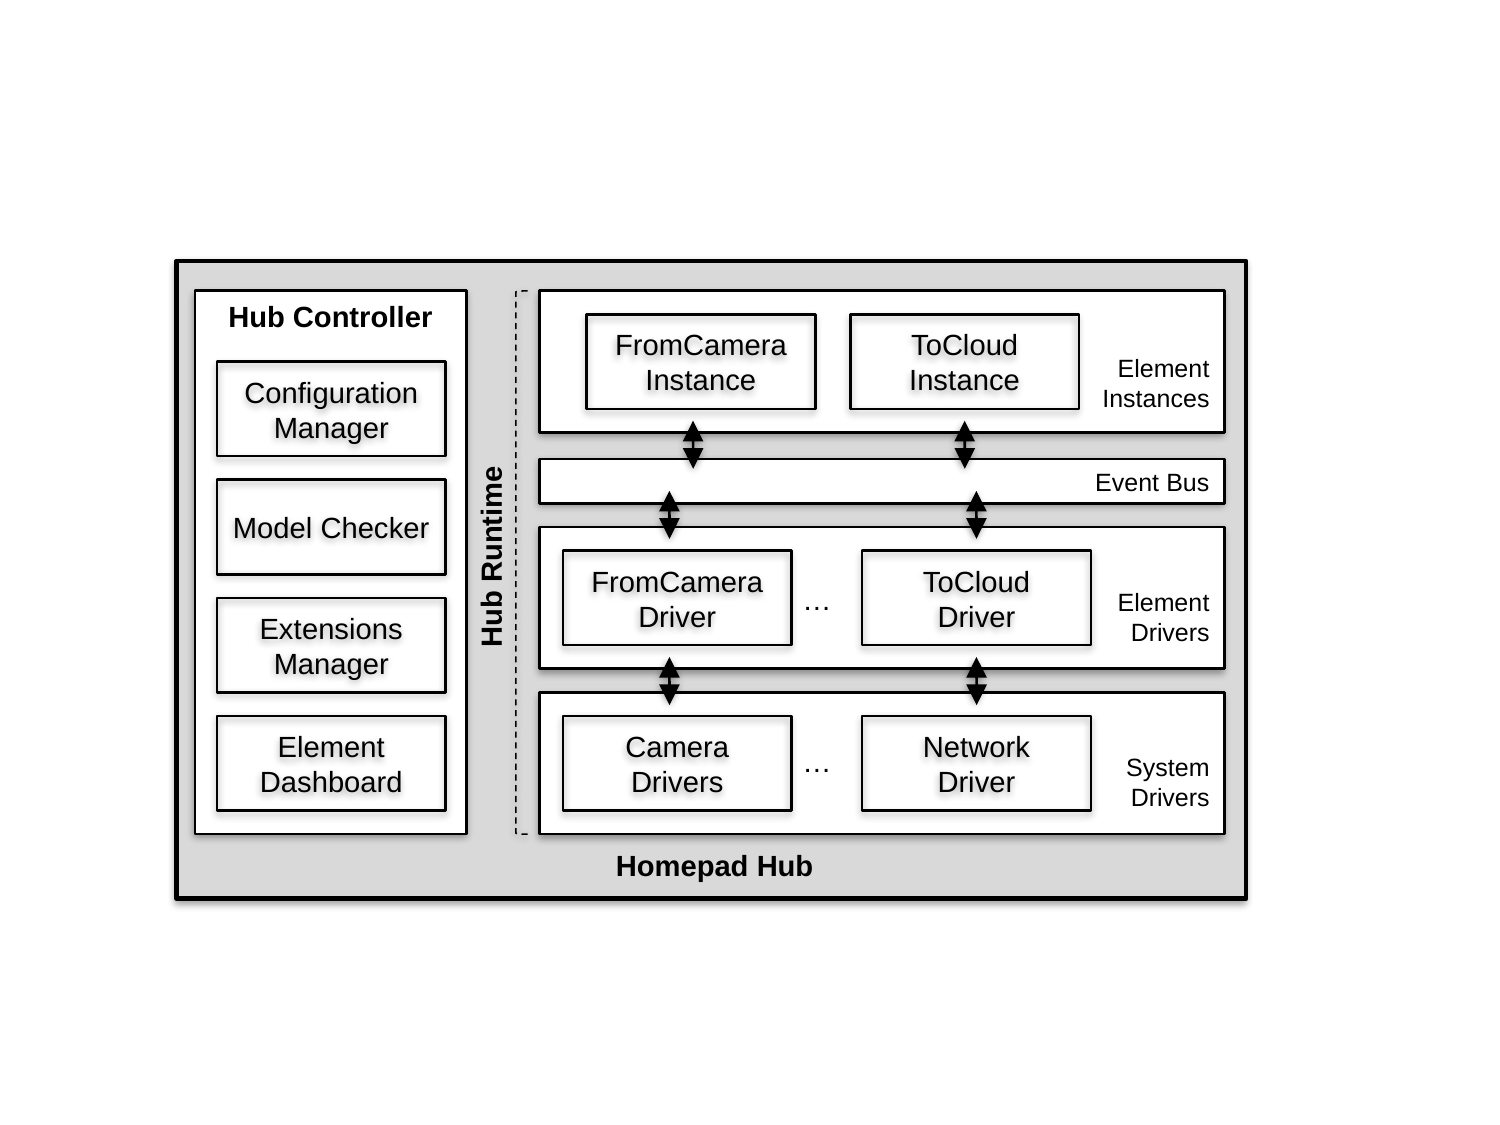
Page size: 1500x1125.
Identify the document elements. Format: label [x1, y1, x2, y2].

text_box [176, 260, 1247, 900]
